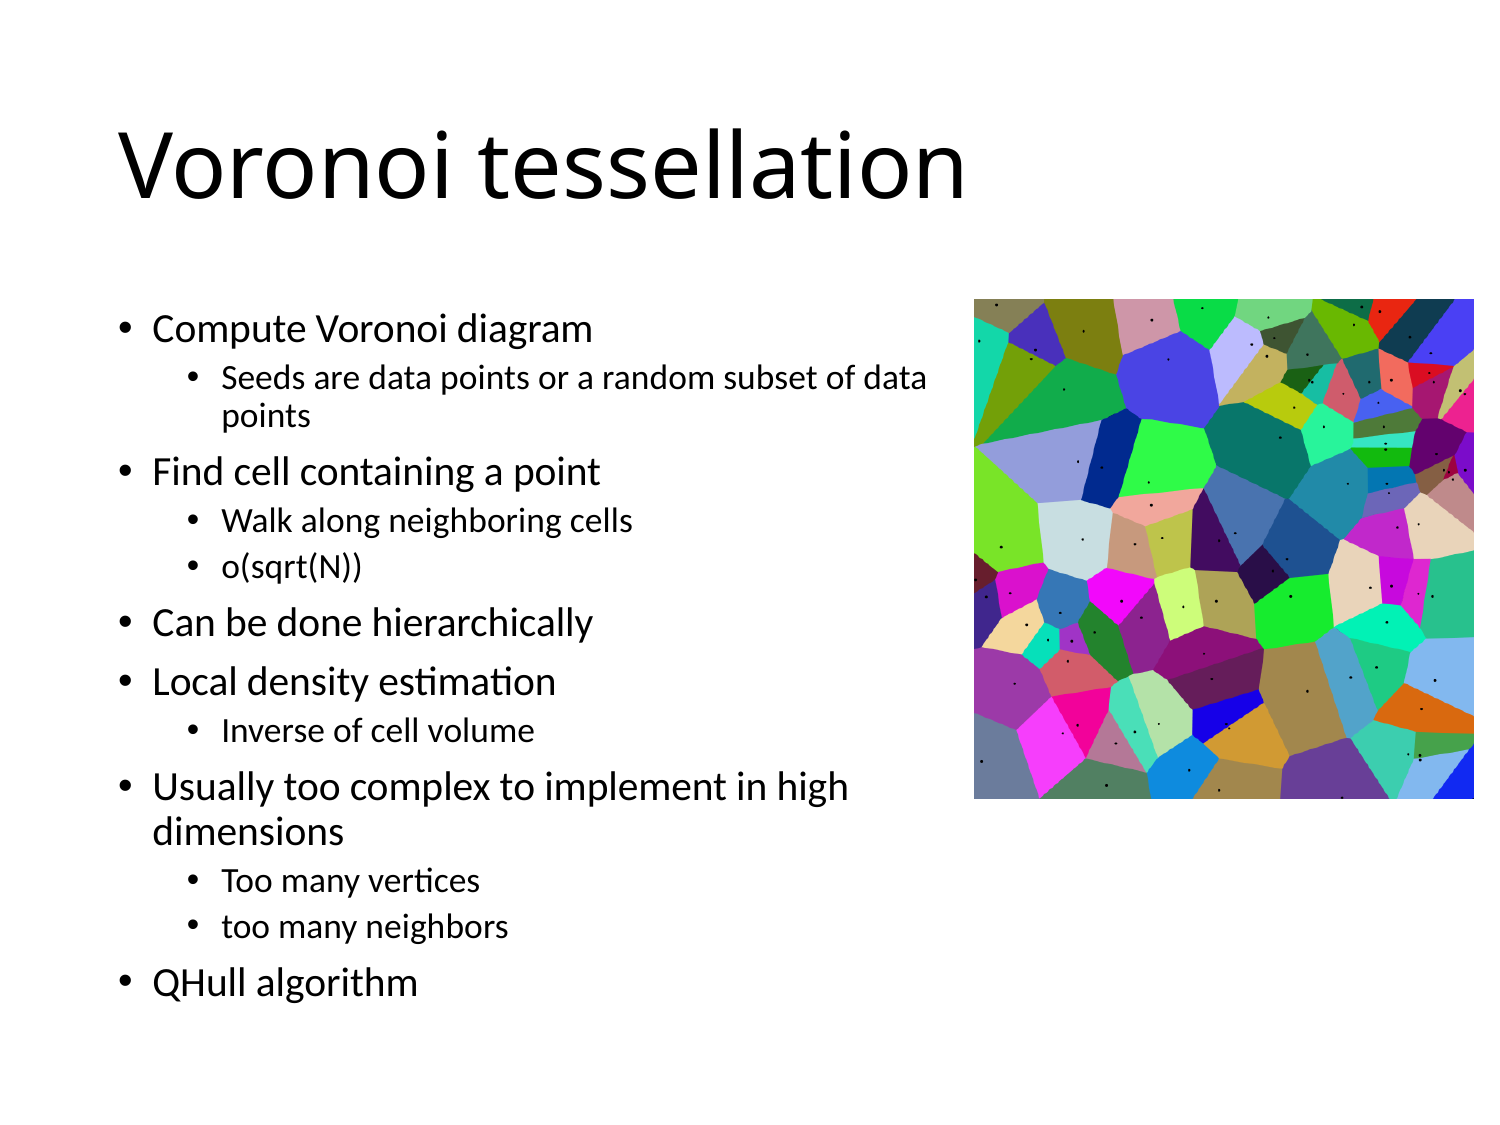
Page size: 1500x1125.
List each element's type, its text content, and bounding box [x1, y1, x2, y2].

title Voronoi tessellation [103, 59, 1397, 278]
list Compute Voronoi diagram Seeds are data points or a random subset of data points Find cell containing a point Walk along neighboring cells o(sqrt(N)) Can be done hierarchically Local density estimation Inverse of cell volume Usually too complex to implement in high dimensions Too many vertices too many neighbors QHull algorithm [103, 299, 946, 1014]
picture [974, 299, 1474, 799]
